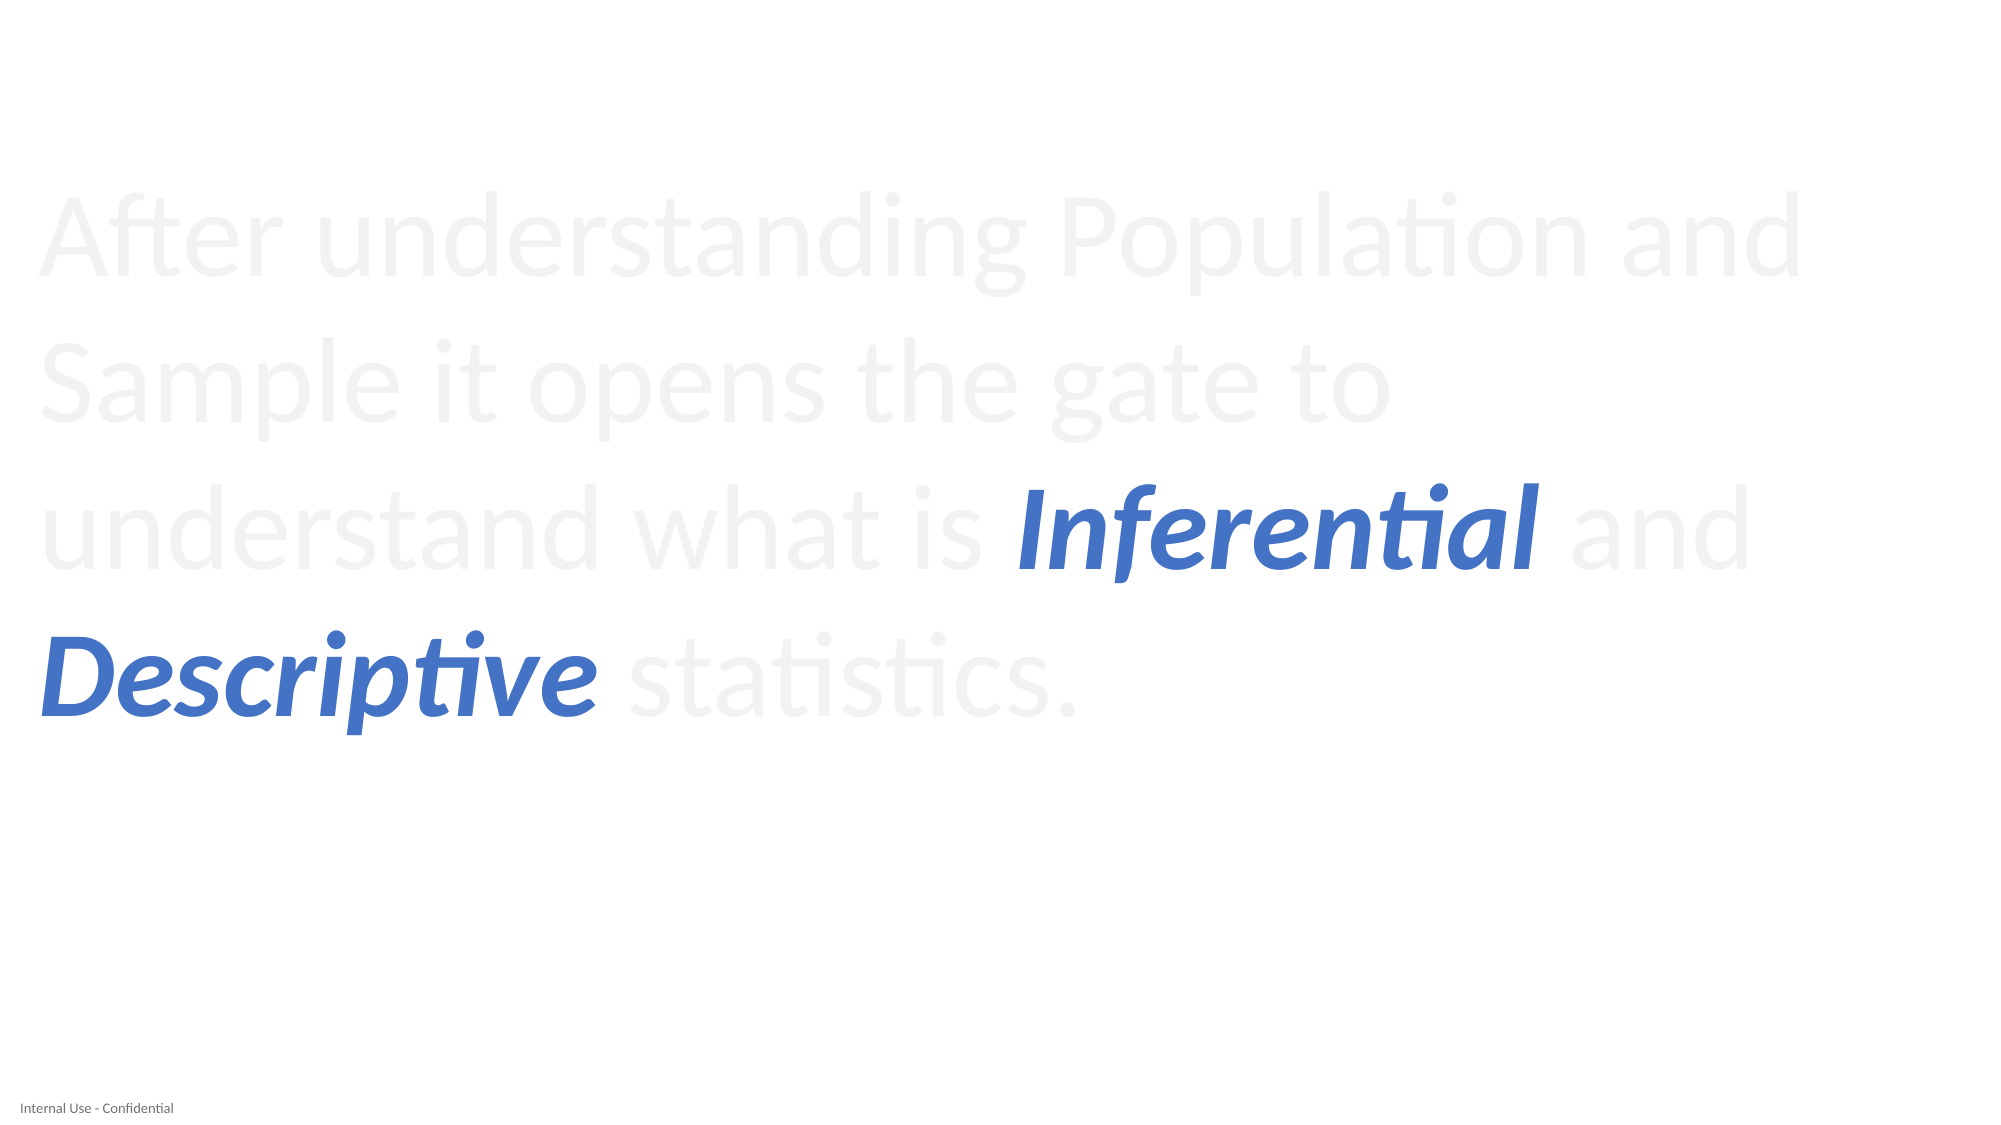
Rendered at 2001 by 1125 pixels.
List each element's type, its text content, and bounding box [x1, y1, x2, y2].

list After understanding Population and Sample it opens the gate to understand what is Inferential and Descriptive statistics. [38, 153, 1940, 980]
